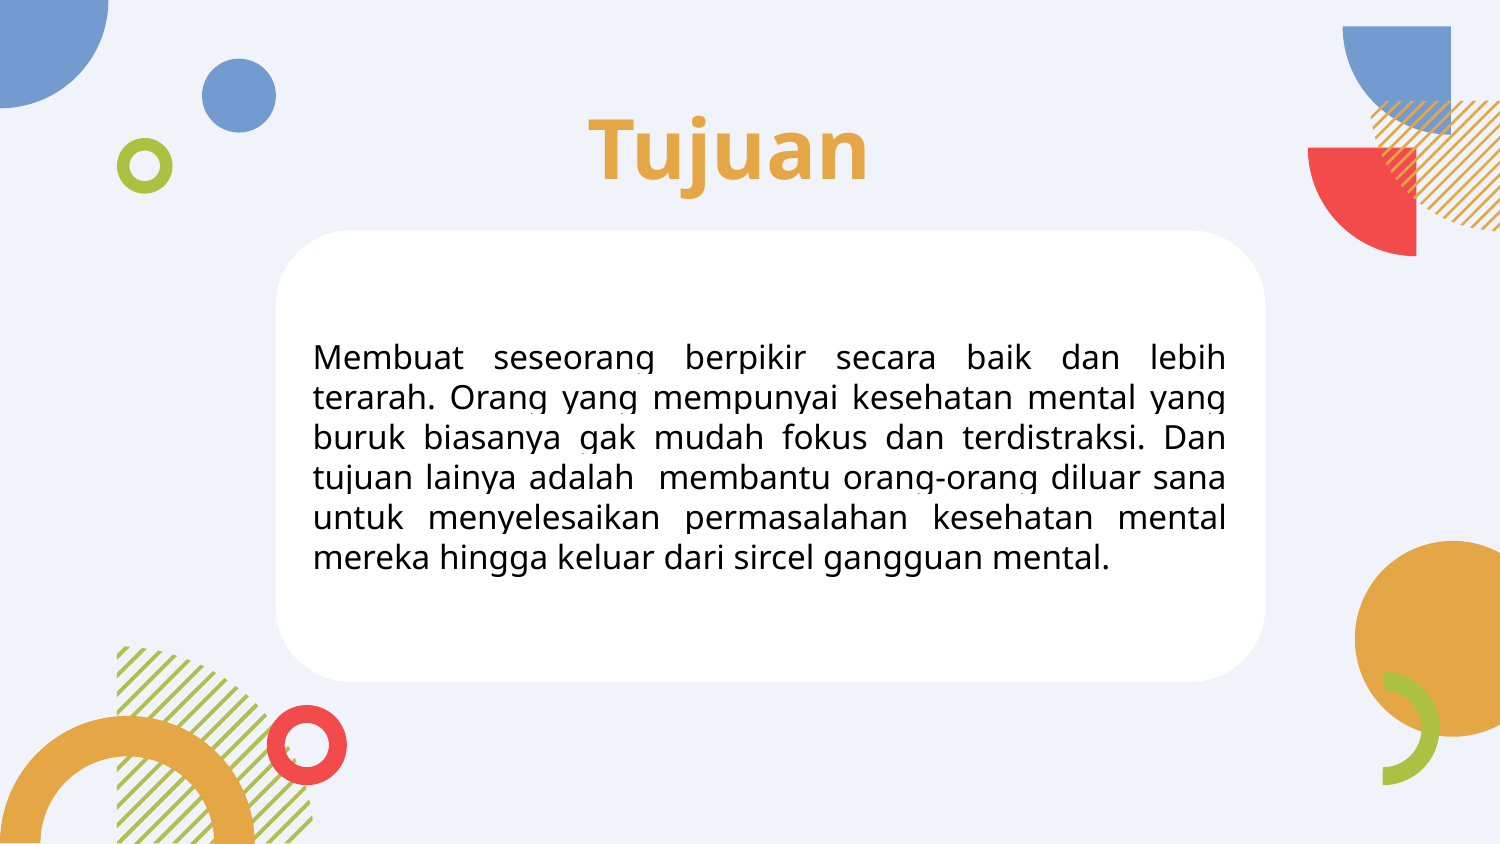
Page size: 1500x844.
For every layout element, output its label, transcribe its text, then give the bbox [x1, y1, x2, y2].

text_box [115, 646, 314, 844]
text_box [116, 138, 173, 194]
text_box [1354, 540, 1500, 737]
text_box Membuat seseorang berpikir secara baik dan lebih terarah. Orang yang mempunyai kesehatan mental yang buruk biasanya gak mudah fokus dan terdistraksi. Dan tujuan lainya adalah membantu orang-orang diluar sana untuk menyelesaikan permasalahan kesehatan mental mereka hingga keluar dari sircel gangguan mental. [275, 230, 1266, 683]
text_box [1369, 100, 1500, 231]
text_box [1382, 672, 1440, 786]
title Tujuan [266, 81, 1215, 212]
text_box [0, 0, 109, 109]
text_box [1307, 26, 1452, 257]
text_box [202, 58, 276, 133]
text_box [0, 717, 110, 844]
text_box [319, 706, 347, 784]
